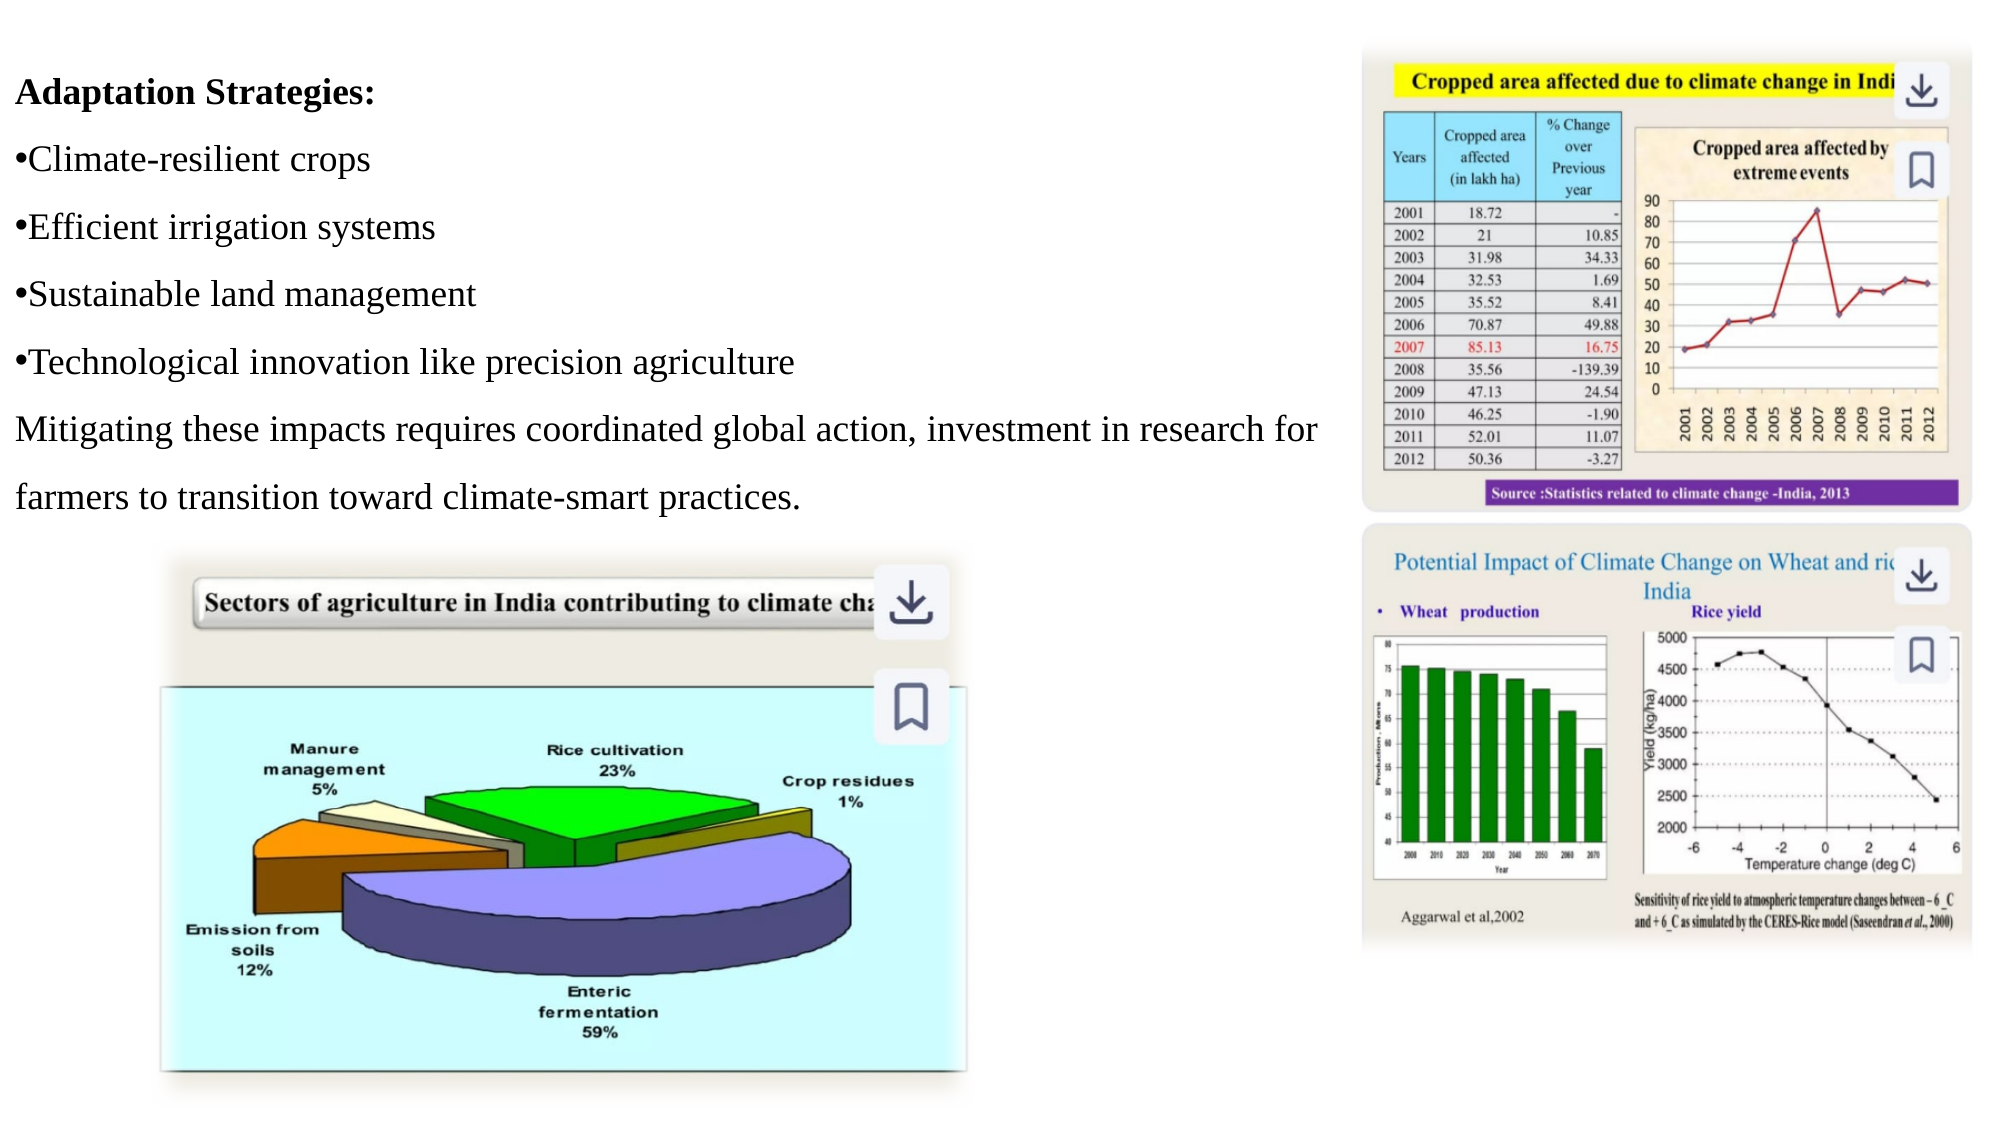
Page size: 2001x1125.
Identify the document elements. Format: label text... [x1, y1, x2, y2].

picture [1332, 36, 2000, 959]
picture [151, 539, 975, 1108]
text_box Adaptation Strategies: Climate-resilient crops Efficient irrigation systems Sustainable land management Technological innovation like precision agriculture Mitigating these impacts requires coordinated global action, investment in research for farmers to transition toward climate-smart practices. [0, 37, 1332, 525]
